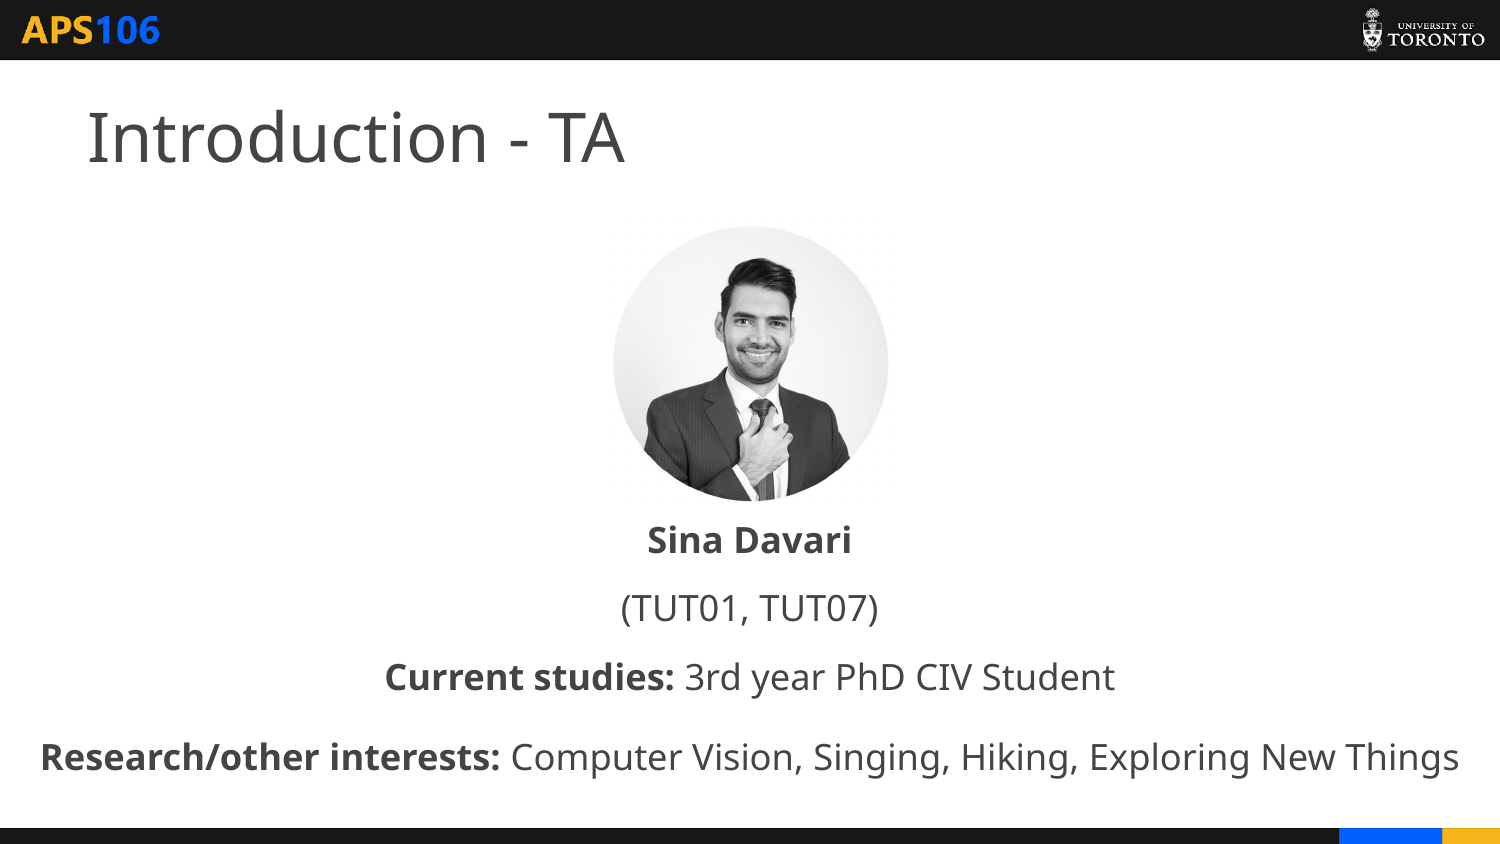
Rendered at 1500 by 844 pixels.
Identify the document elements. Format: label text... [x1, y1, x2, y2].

picture [0, 0, 1500, 844]
list Sina Davari (TUT01, TUT07) Current studies: 3rd year PhD CIV Student Research/other interests: Computer Vision, Singing, Hiking, Exploring New Things [23, 516, 1477, 791]
text_box Introduction - TA [75, 92, 1125, 191]
